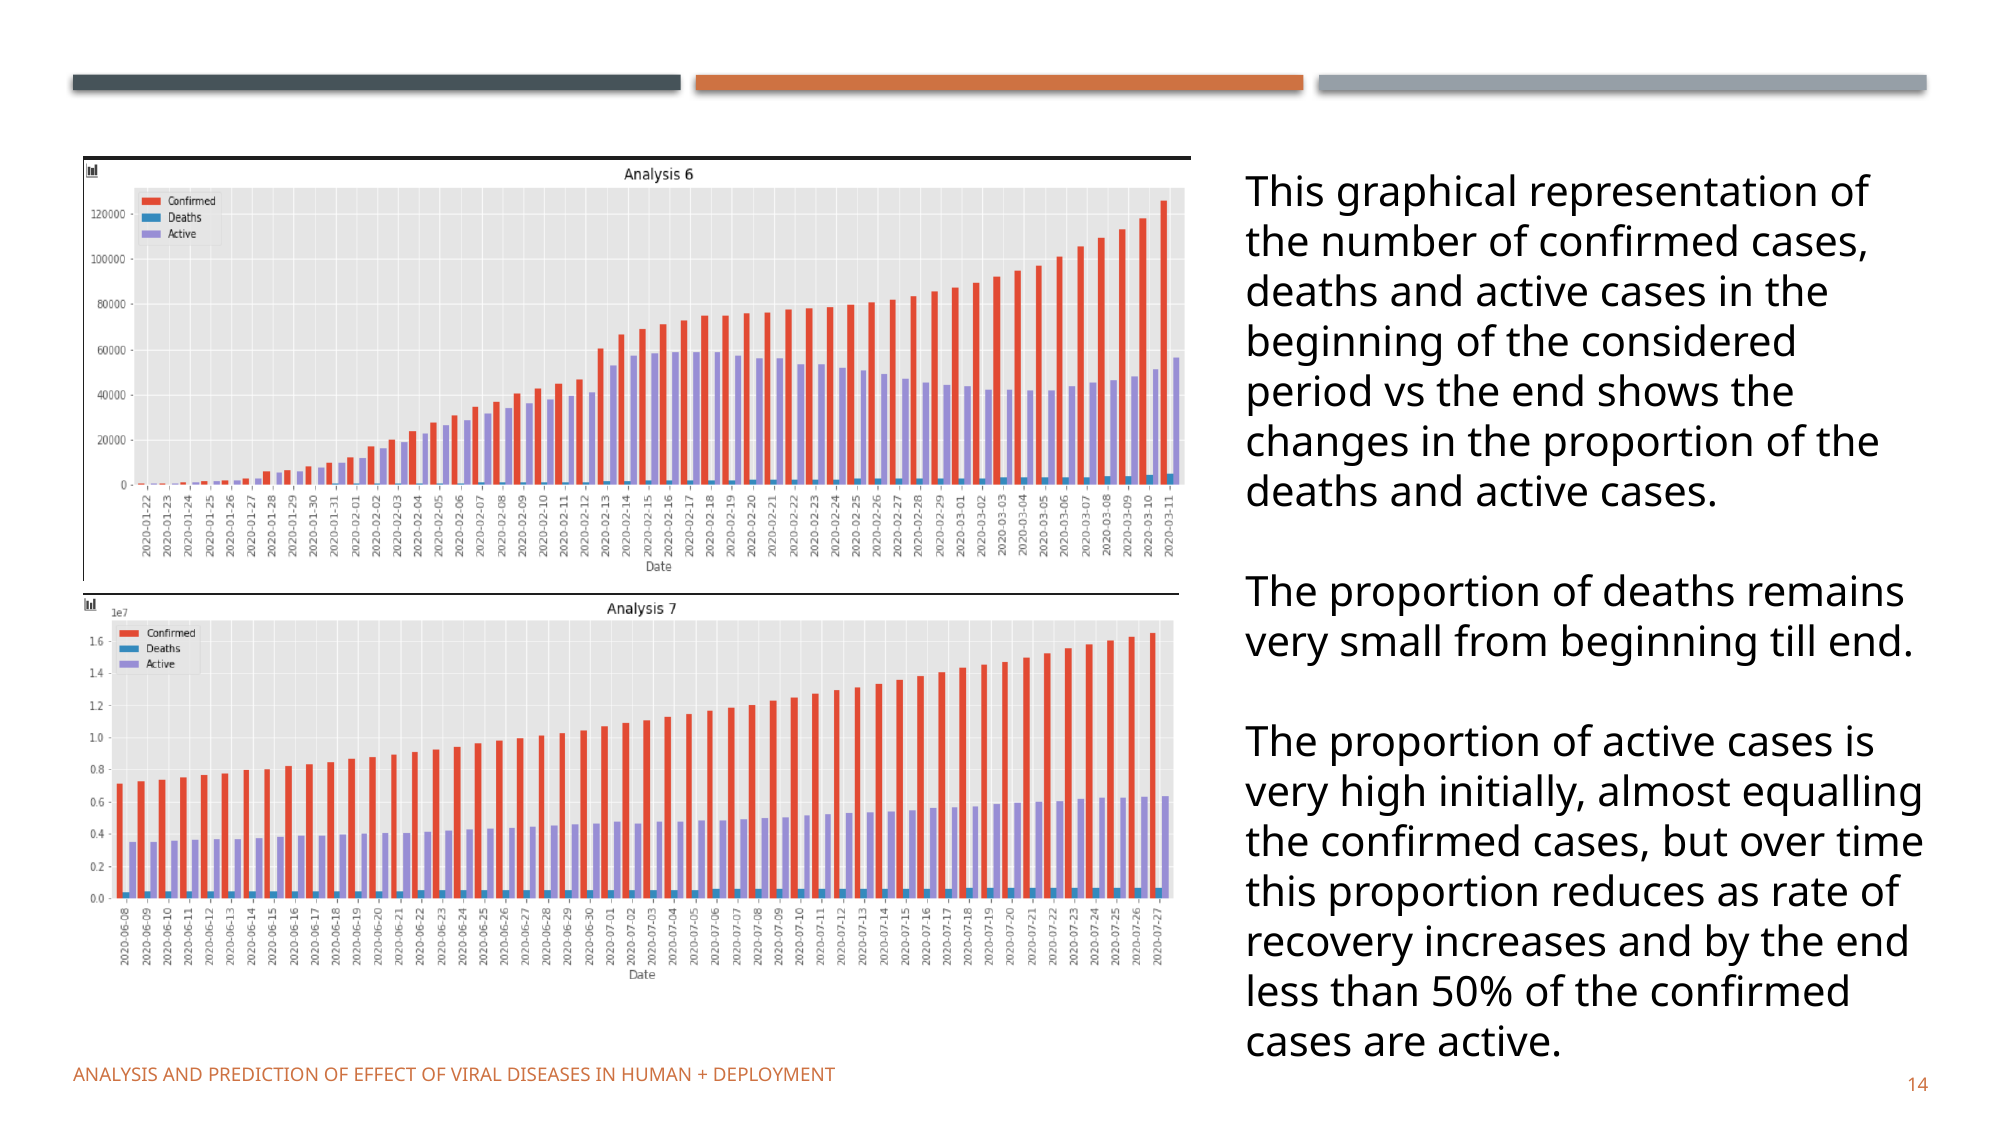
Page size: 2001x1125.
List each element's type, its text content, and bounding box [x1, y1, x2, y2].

footer ANALYSIS AND PREDICTION OF EFFECT OF VIRAL DISEASES IN HUMAN + DEPLOYMENT [58, 1055, 1177, 1116]
picture [82, 155, 1192, 581]
slide_number 14 [1770, 1073, 1944, 1116]
text_box This graphical representation of the number of confirmed cases, deaths and active cases in the beginning of the considered period vs the end shows the changes in the proportion of the deaths and active cases. The proportion of deaths remains very small from beginning till end. The proportion of active cases is very high initially, almost equalling the confirmed cases, but over time this proportion reduces as rate of recovery increases and by the end less than 50% of the confirmed cases are active. [1230, 156, 1944, 1073]
picture [82, 592, 1180, 990]
